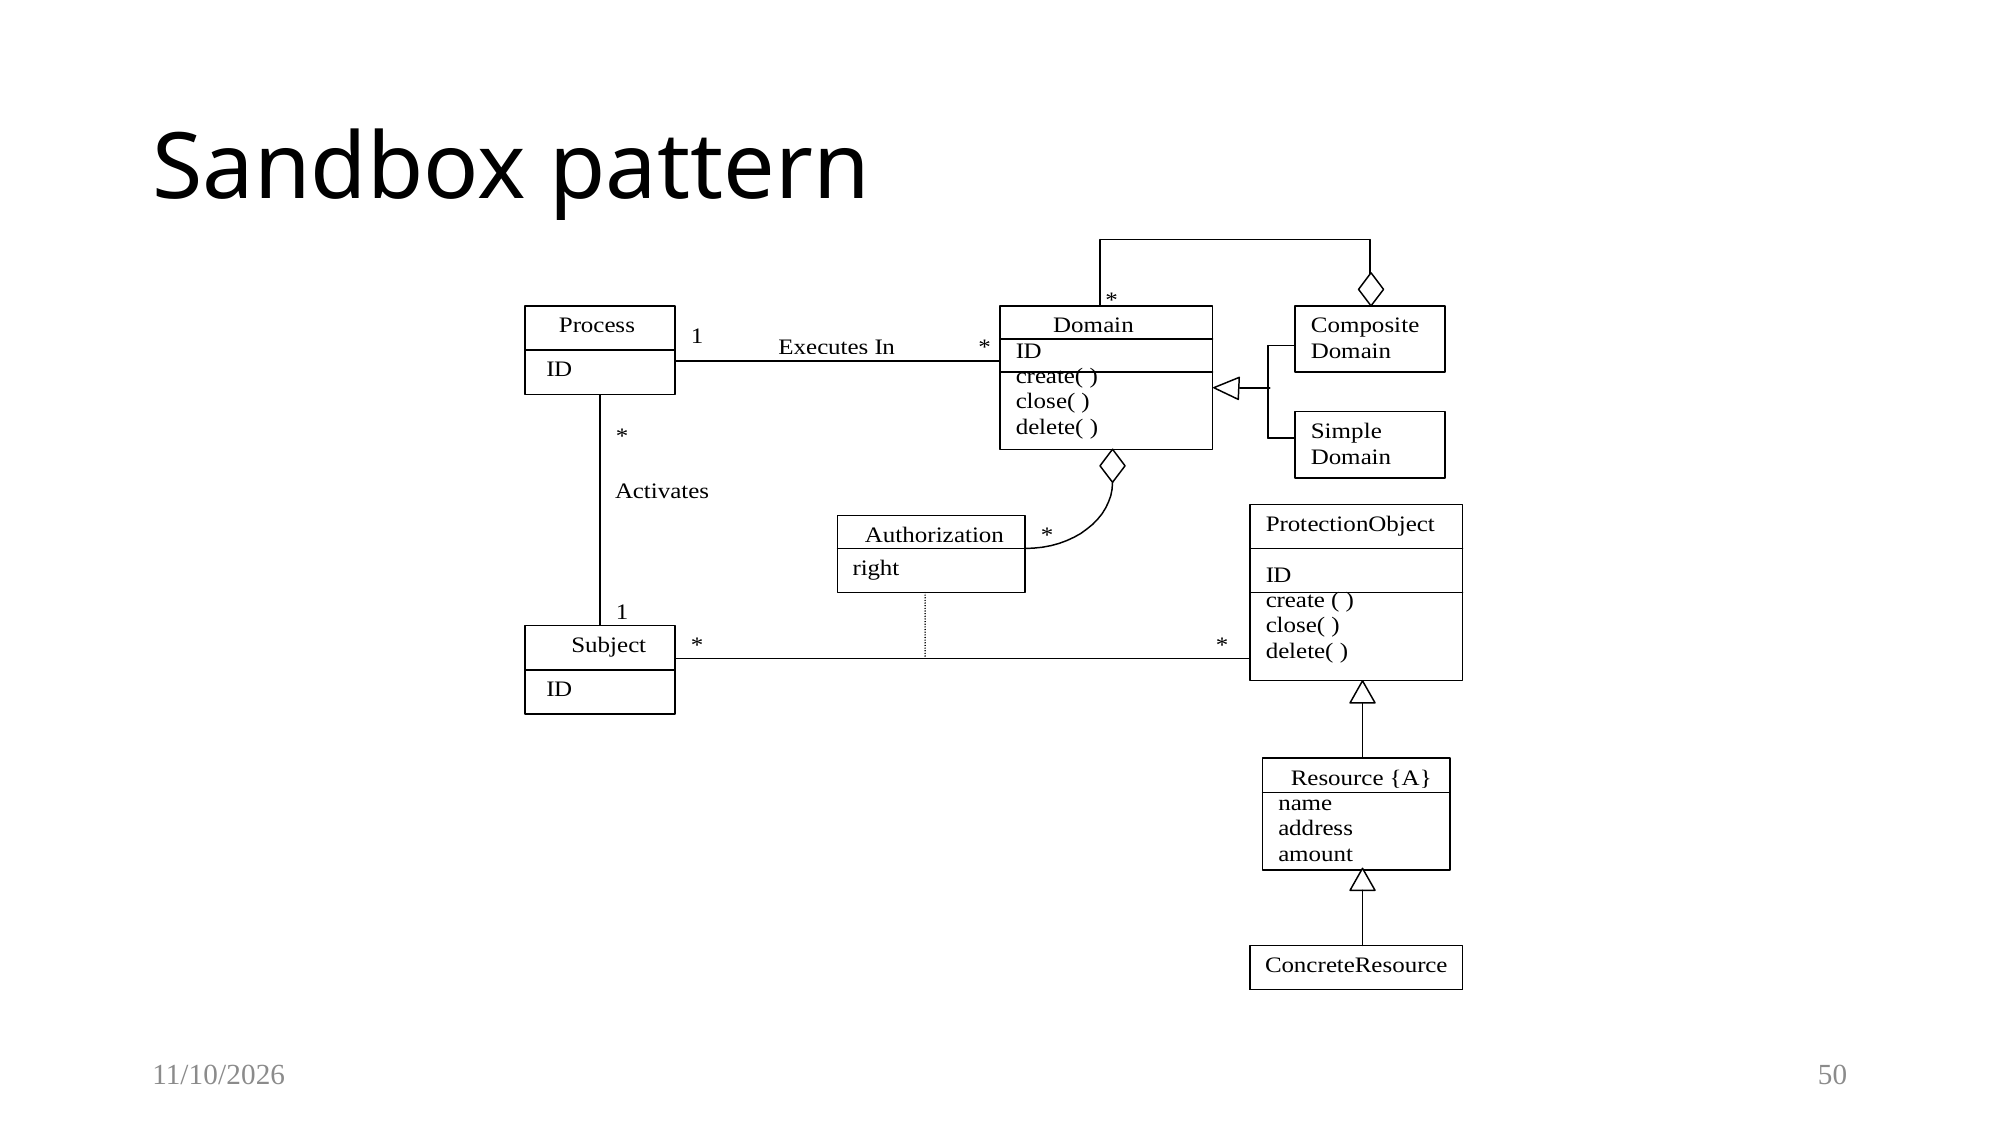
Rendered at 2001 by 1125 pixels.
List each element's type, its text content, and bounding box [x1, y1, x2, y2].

slide_number 50 [1412, 1042, 1863, 1103]
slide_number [137, 1042, 588, 1103]
picture [506, 237, 1494, 990]
title Sandbox pattern [137, 59, 1863, 278]
